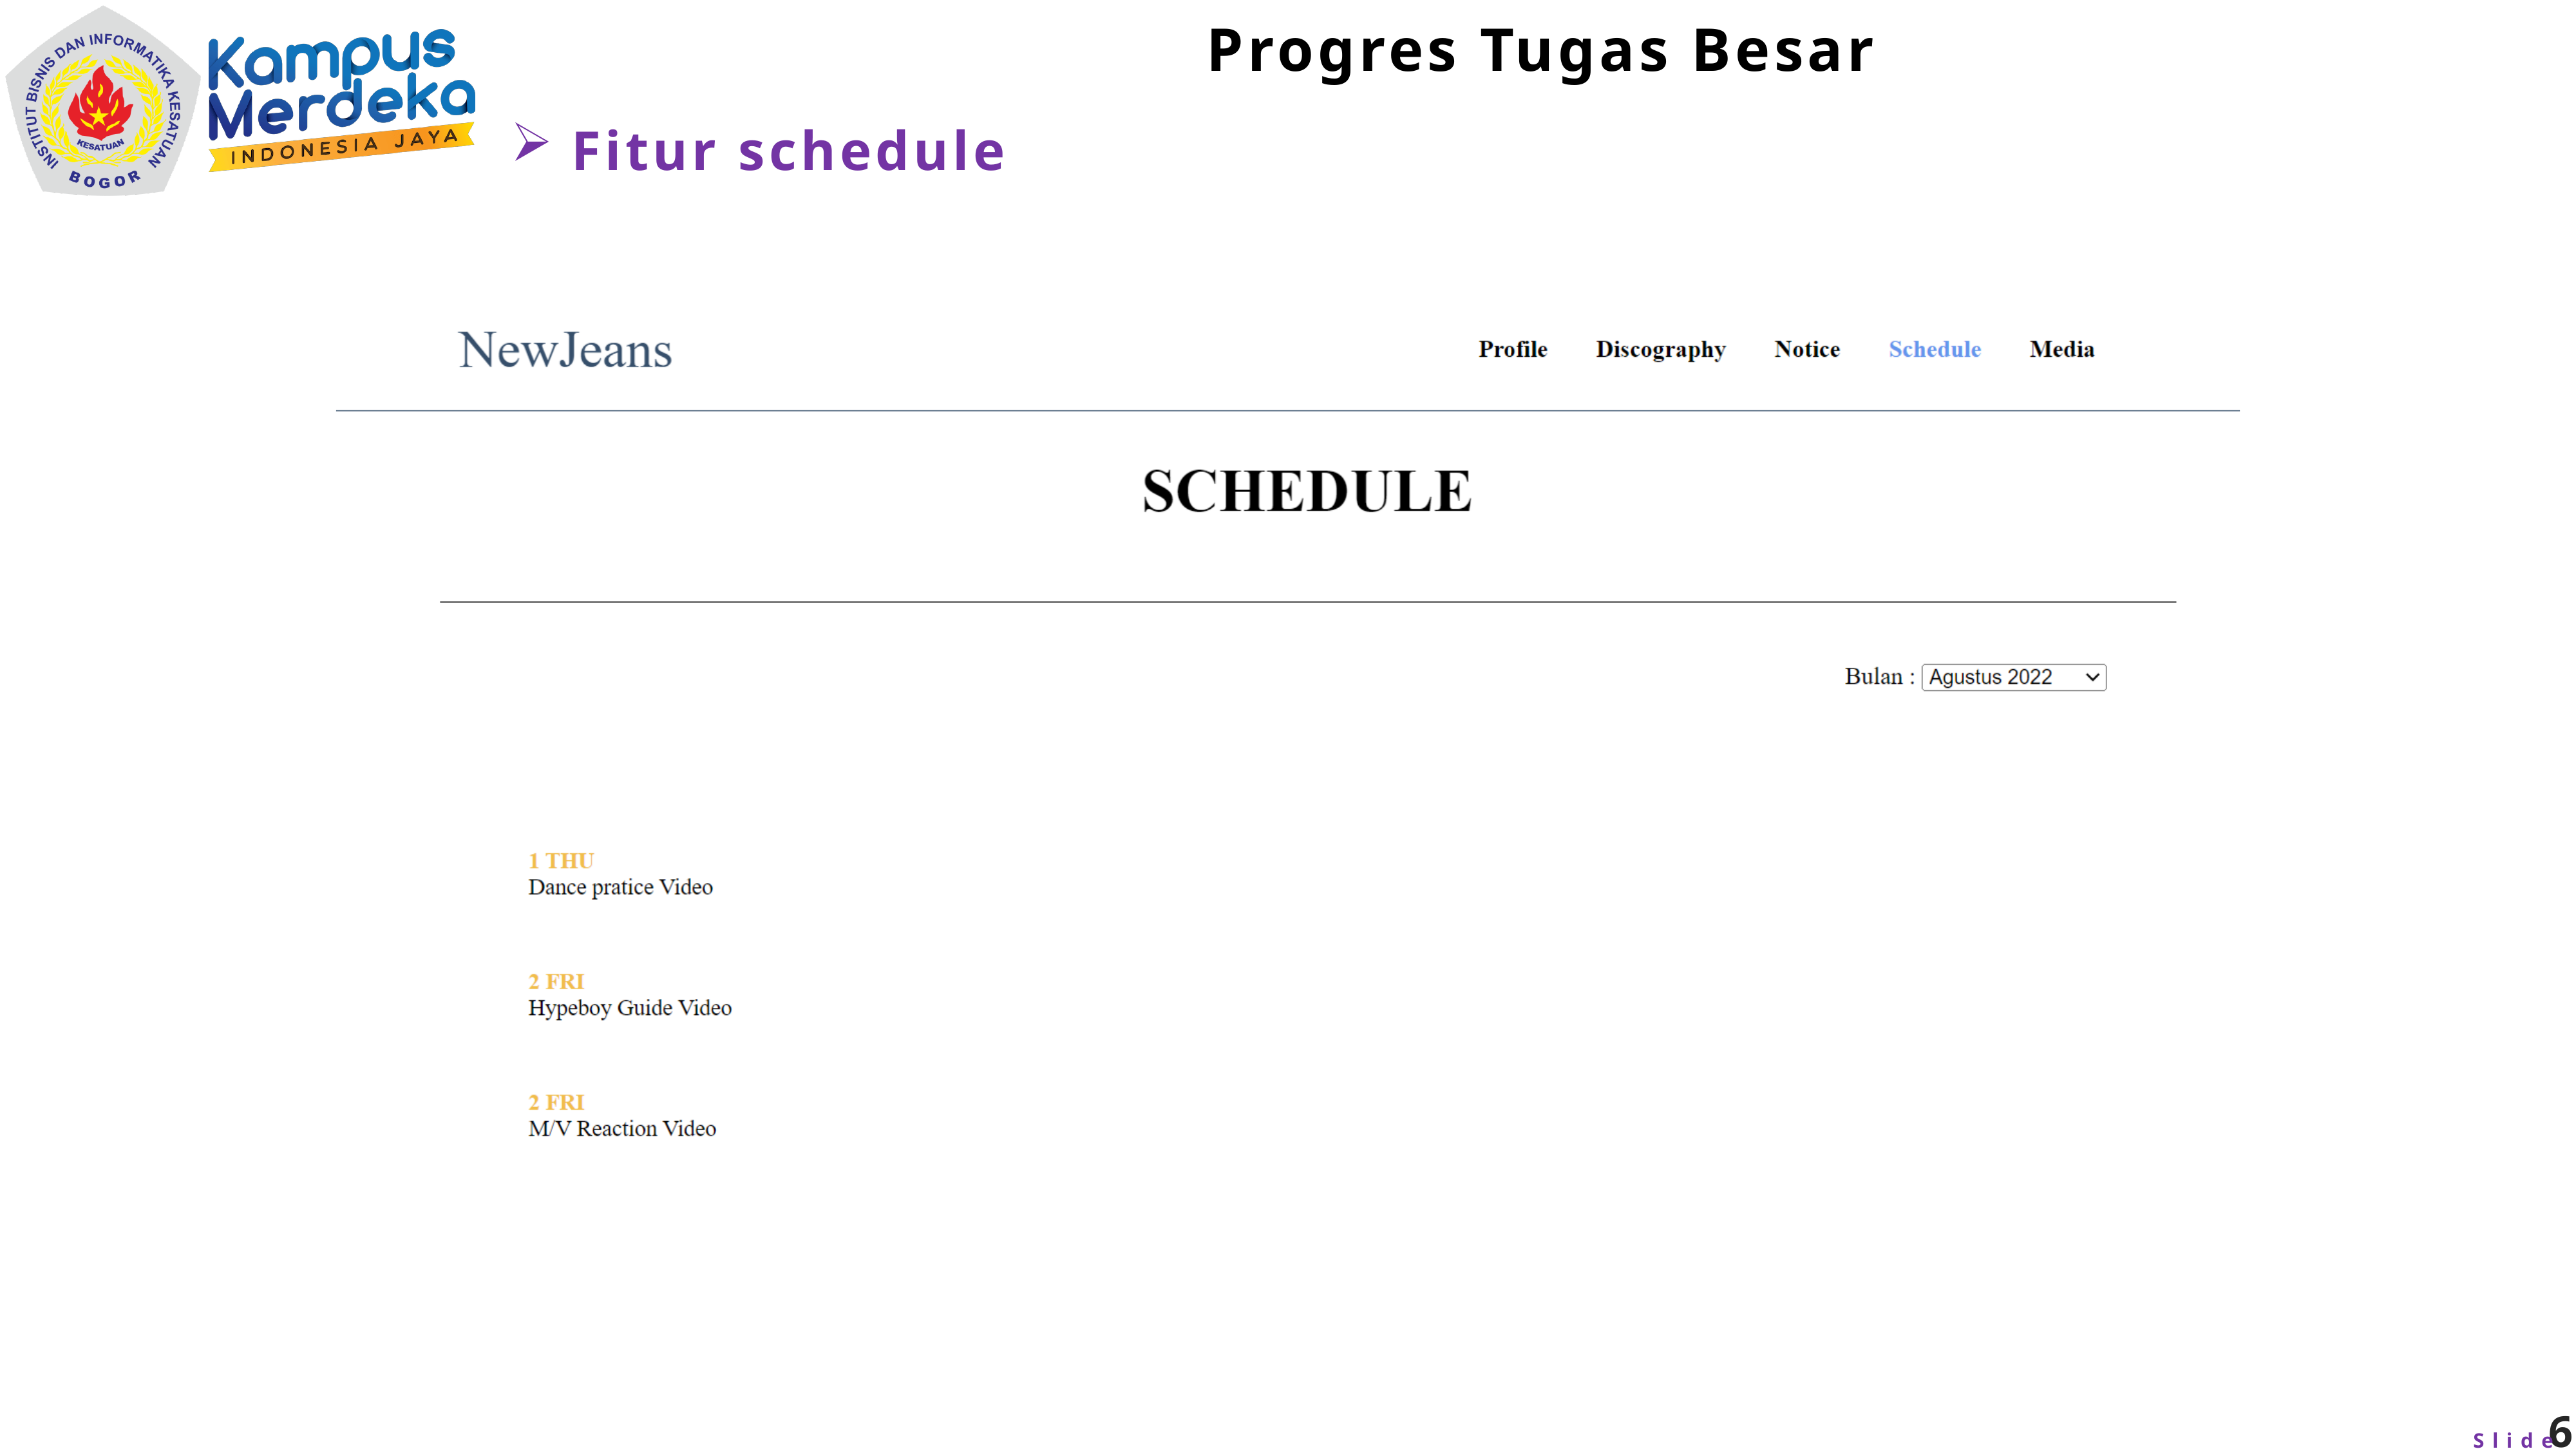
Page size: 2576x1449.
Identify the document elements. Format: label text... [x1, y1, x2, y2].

text_box Progres Tugas Besar [506, 7, 2576, 88]
slide_number 6 [2543, 1399, 2576, 1449]
picture [336, 306, 2240, 1190]
text_box Fitur schedule [506, 111, 2576, 186]
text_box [5, 5, 475, 196]
text_box Slide [2436, 1423, 2559, 1449]
